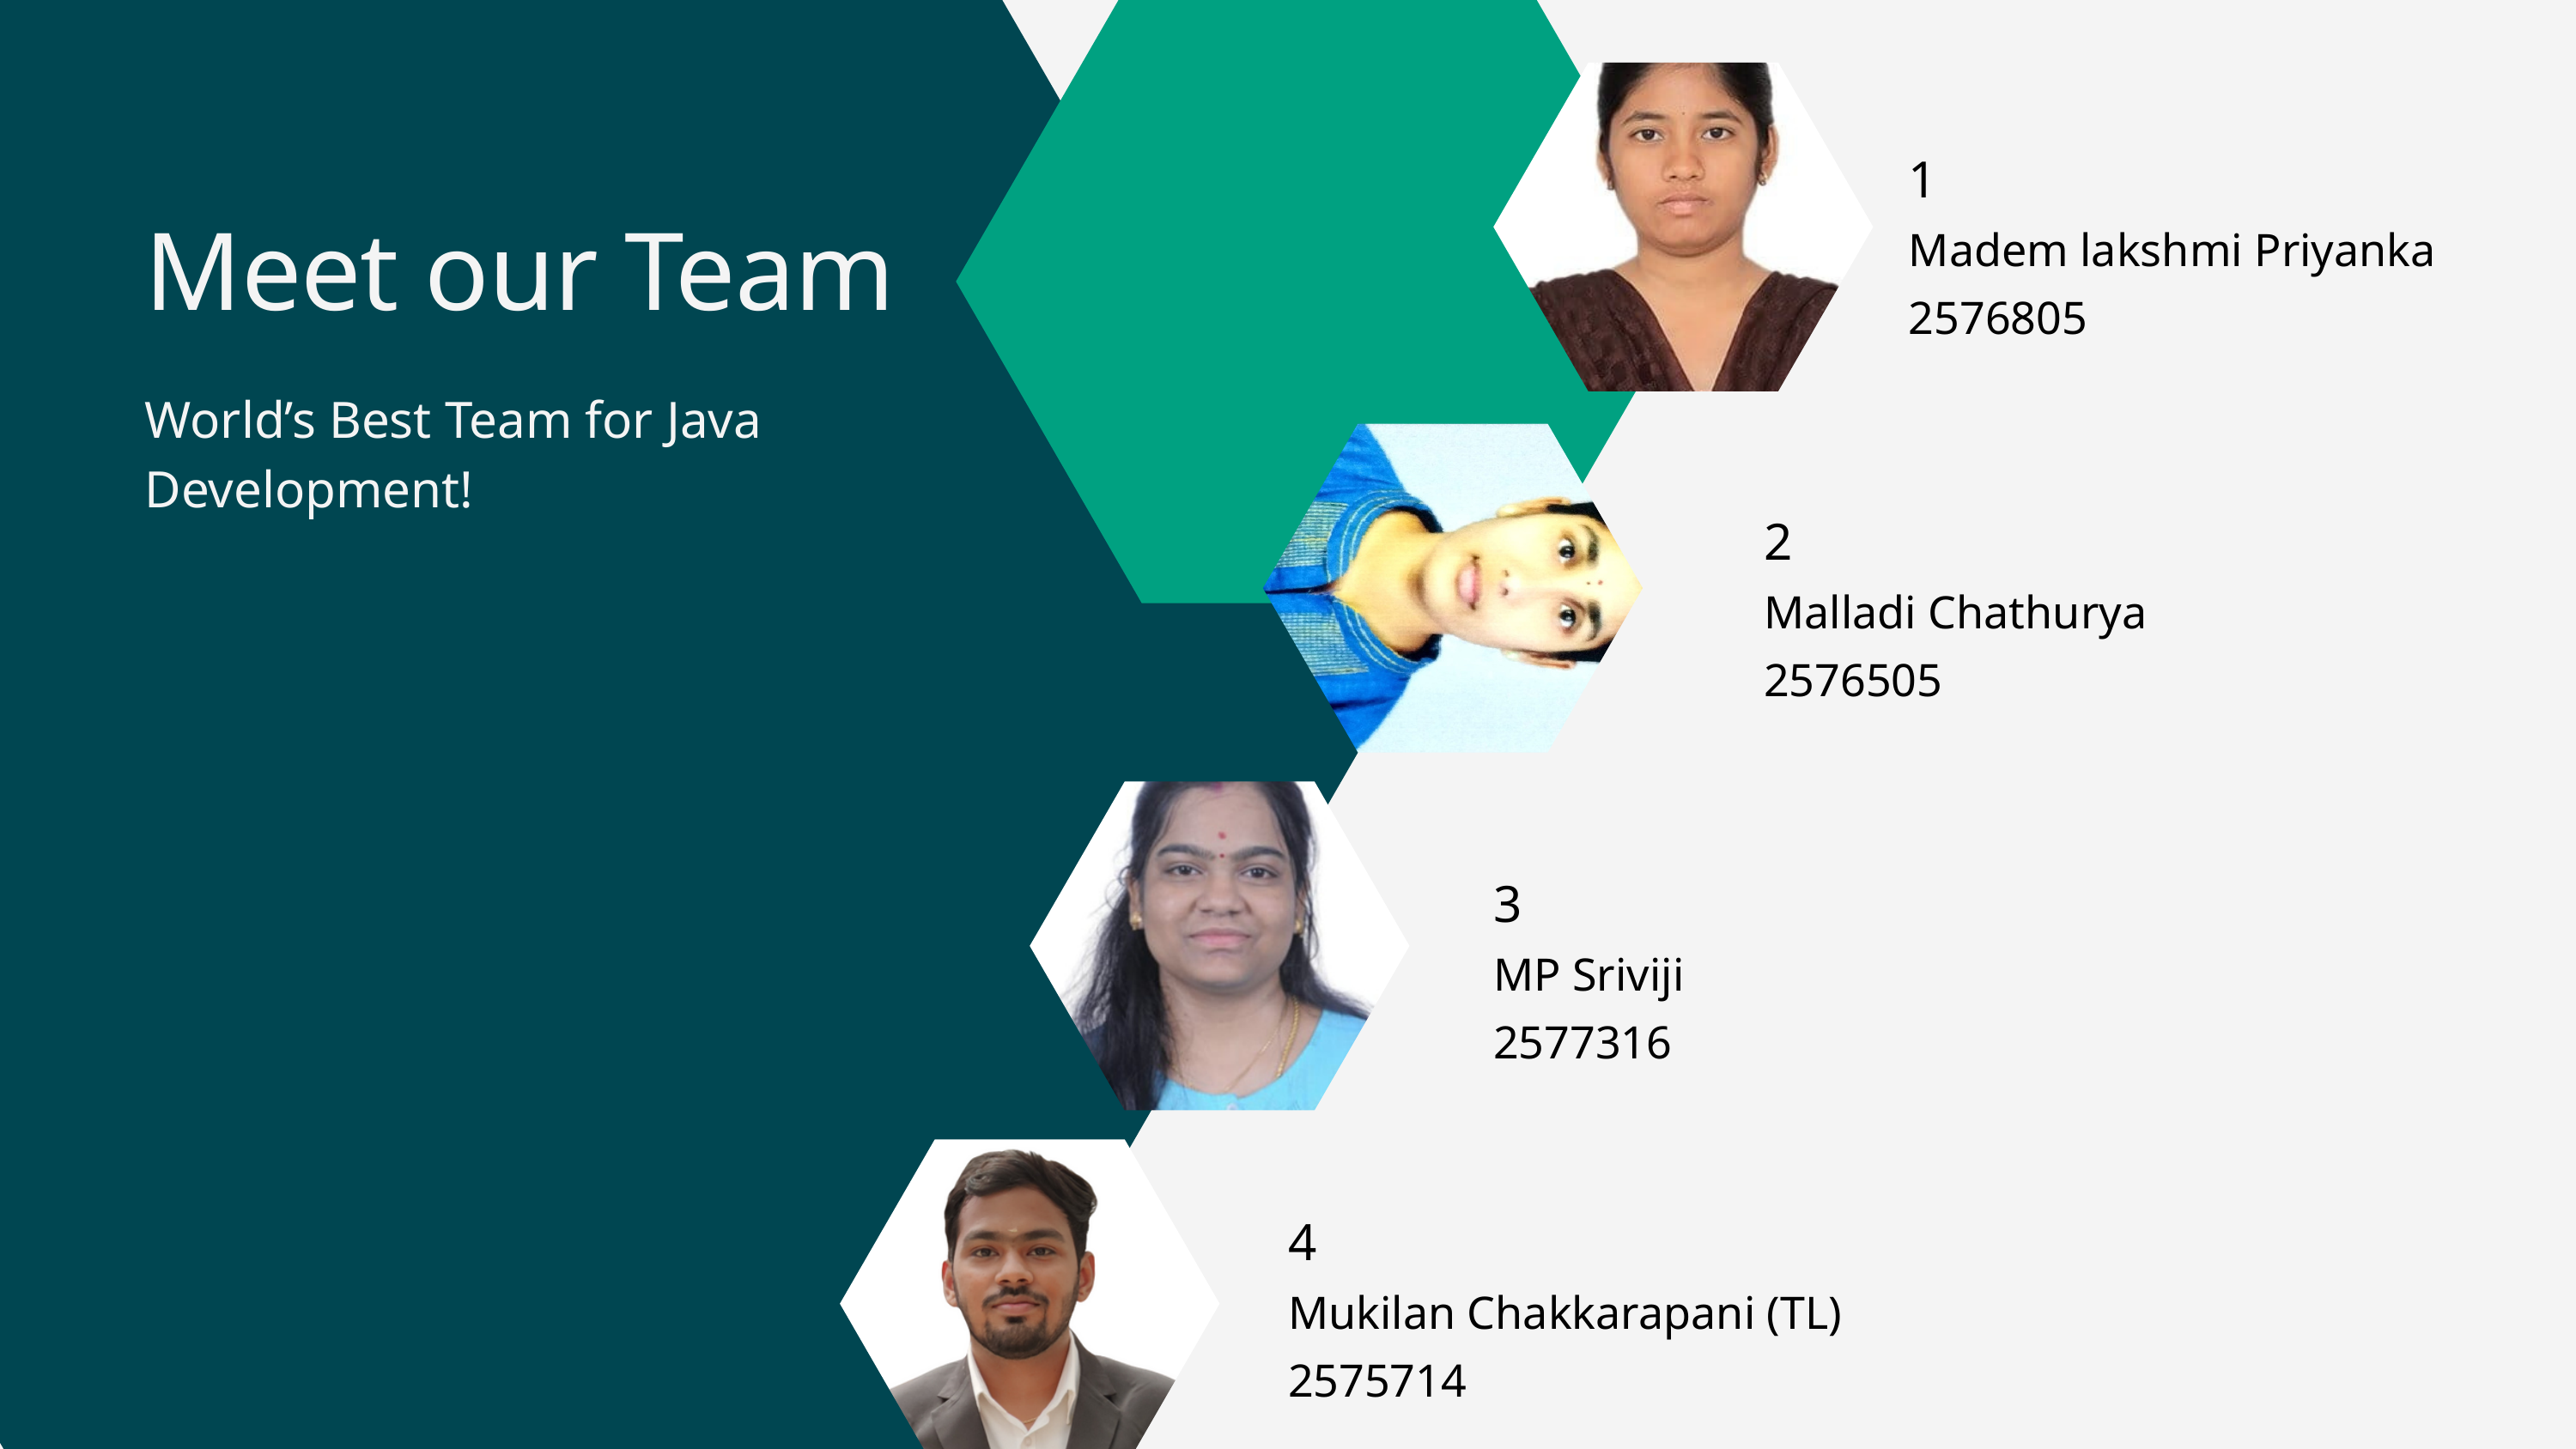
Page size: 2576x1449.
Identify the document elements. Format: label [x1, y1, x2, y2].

text_box [1763, 505, 2397, 701]
text_box [144, 199, 1006, 514]
text_box [955, 0, 1700, 603]
text_box [0, 0, 1398, 1449]
text_box [1492, 868, 2127, 1064]
text_box [1029, 781, 1410, 1111]
text_box [1262, 423, 1643, 753]
text_box [1492, 62, 1874, 392]
text_box [1908, 142, 2543, 339]
text_box [839, 1138, 1220, 1449]
text_box [1287, 1206, 1922, 1402]
